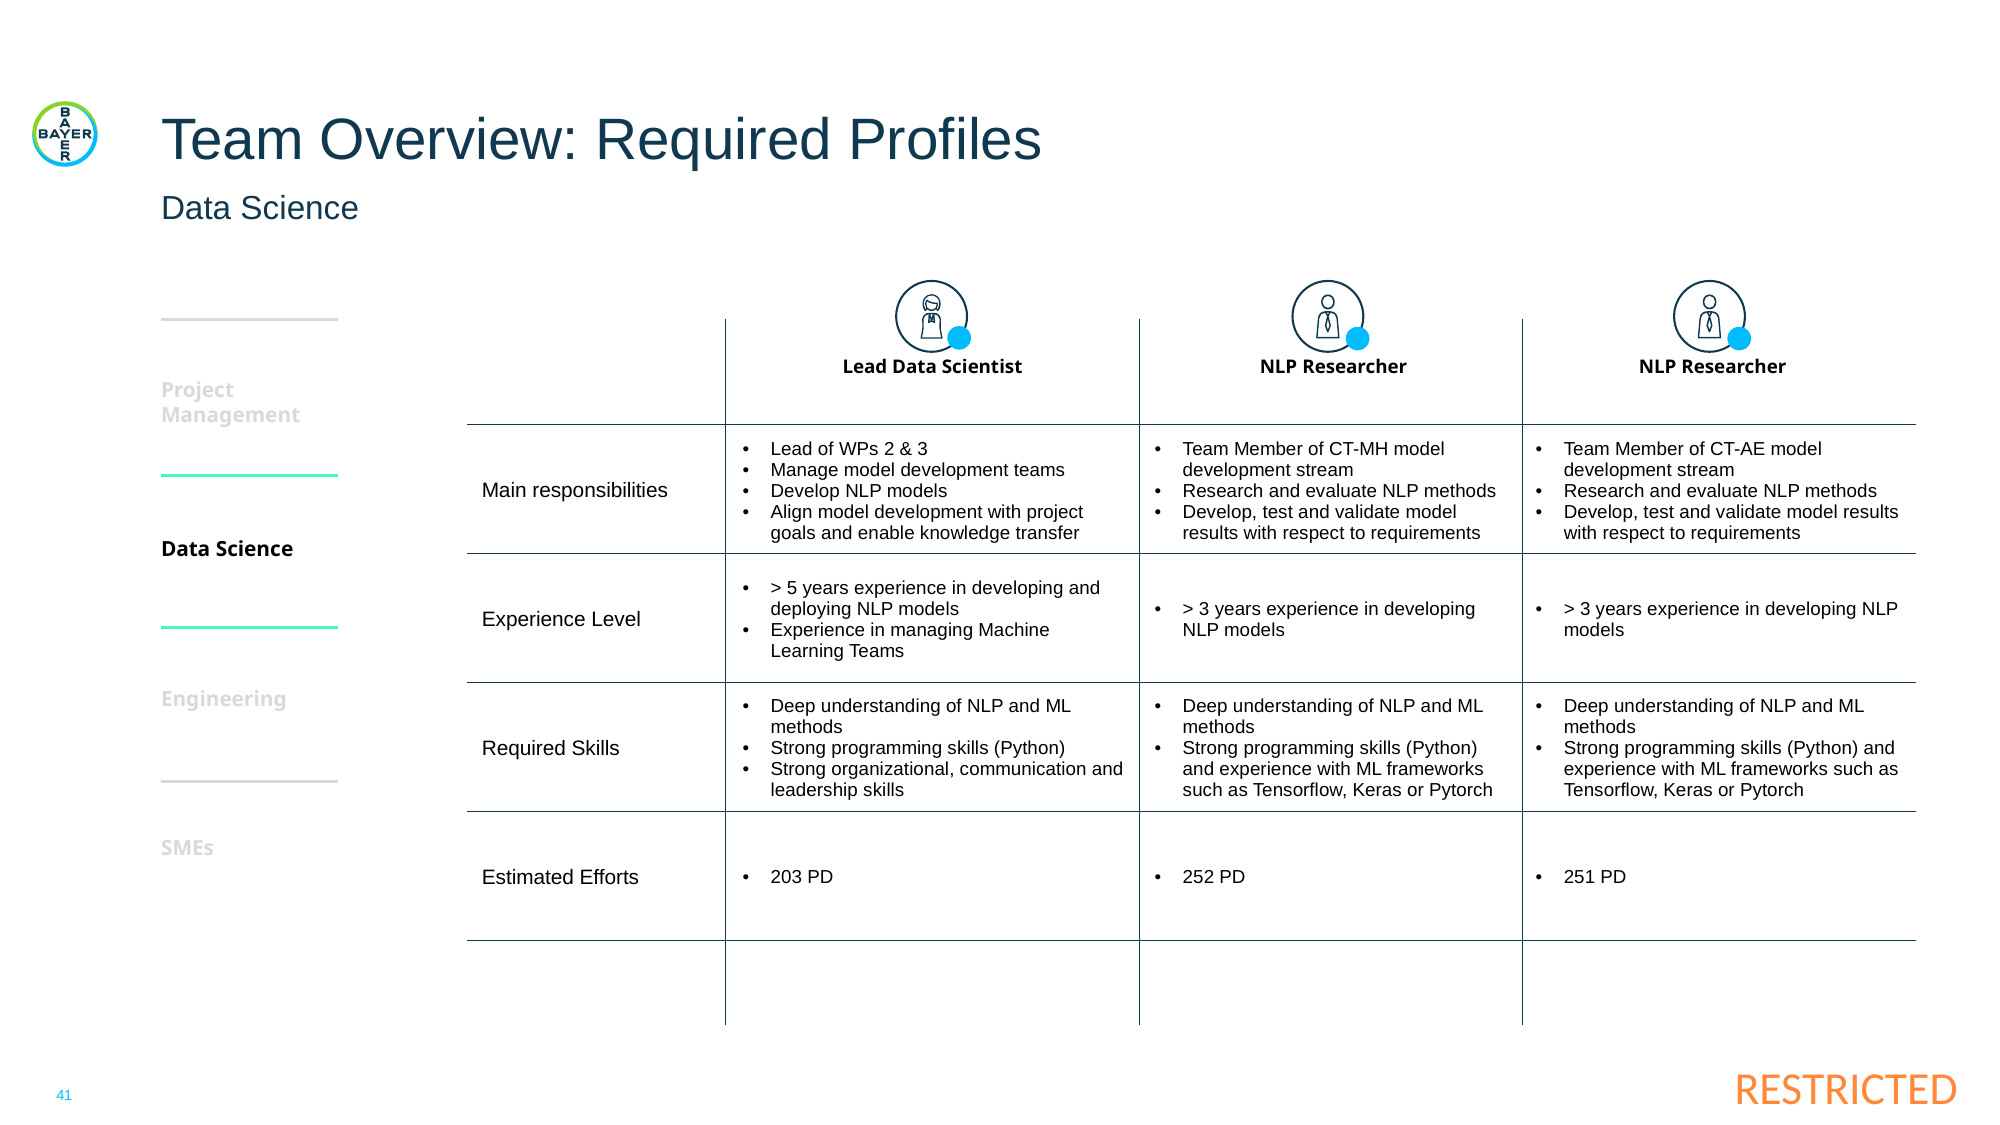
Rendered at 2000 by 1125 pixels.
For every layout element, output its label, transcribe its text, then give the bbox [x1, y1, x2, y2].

text_box Data Science [161, 522, 305, 574]
table_cell Deep understanding of NLP and ML methods Strong programming skills (Python) and experience with ML frameworks such as Tensorflow, Keras or Pytorch [1528, 684, 1917, 812]
table_header Lead of WPs 2 & 3 Manage model development teams Develop NLP models Align model development with project goals and enable knowledge transfer [731, 432, 1134, 552]
text_box Project Management [161, 360, 305, 443]
text_box [1524, 555, 1531, 563]
text_box SMEs [160, 822, 340, 873]
subtitle Data Science [161, 186, 1933, 229]
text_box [1255, 280, 1408, 378]
text_box Engineering [161, 673, 305, 724]
slide_number 59 [1524, 684, 1531, 691]
text_box Required Skills [465, 720, 721, 774]
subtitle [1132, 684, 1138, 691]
table_cell 251 PD [1528, 812, 1917, 941]
table_header Team Member of CT-MH model development stream Research and evaluate NLP methods Develop, test and validate model results with respect to requirements [1143, 432, 1518, 552]
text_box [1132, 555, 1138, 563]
text_box Experience Level [465, 591, 721, 645]
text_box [1639, 280, 1786, 378]
table_cell > 3 years experience in developing NLP models [1528, 555, 1917, 684]
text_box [845, 280, 1021, 401]
text_box Main responsibilities [465, 461, 721, 516]
text_box Estimated Efforts [465, 849, 721, 904]
slide_number 41 [32, 1085, 97, 1104]
table_cell Deep understanding of NLP and ML methods Strong programming skills (Python) Strong organizational, communication and leadership skills [731, 690, 1134, 810]
table_cell Deep understanding of NLP and ML methods Strong programming skills (Python) and experience with ML frameworks such as Tensorflow, Keras or Pytorch [1143, 690, 1518, 810]
table_cell 252 PD [1143, 819, 1518, 940]
table_cell 203 PD [731, 819, 1134, 940]
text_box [1524, 427, 1531, 433]
table_cell > 5 years experience in developing and deploying NLP models Experience in managing Machine Learning Teams [731, 562, 1134, 681]
text_box [1132, 812, 1138, 820]
text_box [728, 812, 734, 819]
picture [64, 105, 82, 112]
table_header Team Member of CT-AE model development stream Research and evaluate NLP methods Develop, test and validate model results with respect to requirements [1528, 427, 1917, 555]
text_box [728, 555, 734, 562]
text_box [1524, 812, 1531, 820]
table_cell > 3 years experience in developing NLP models [1143, 562, 1518, 681]
title Team Overview: Required Profiles [161, 29, 1933, 172]
